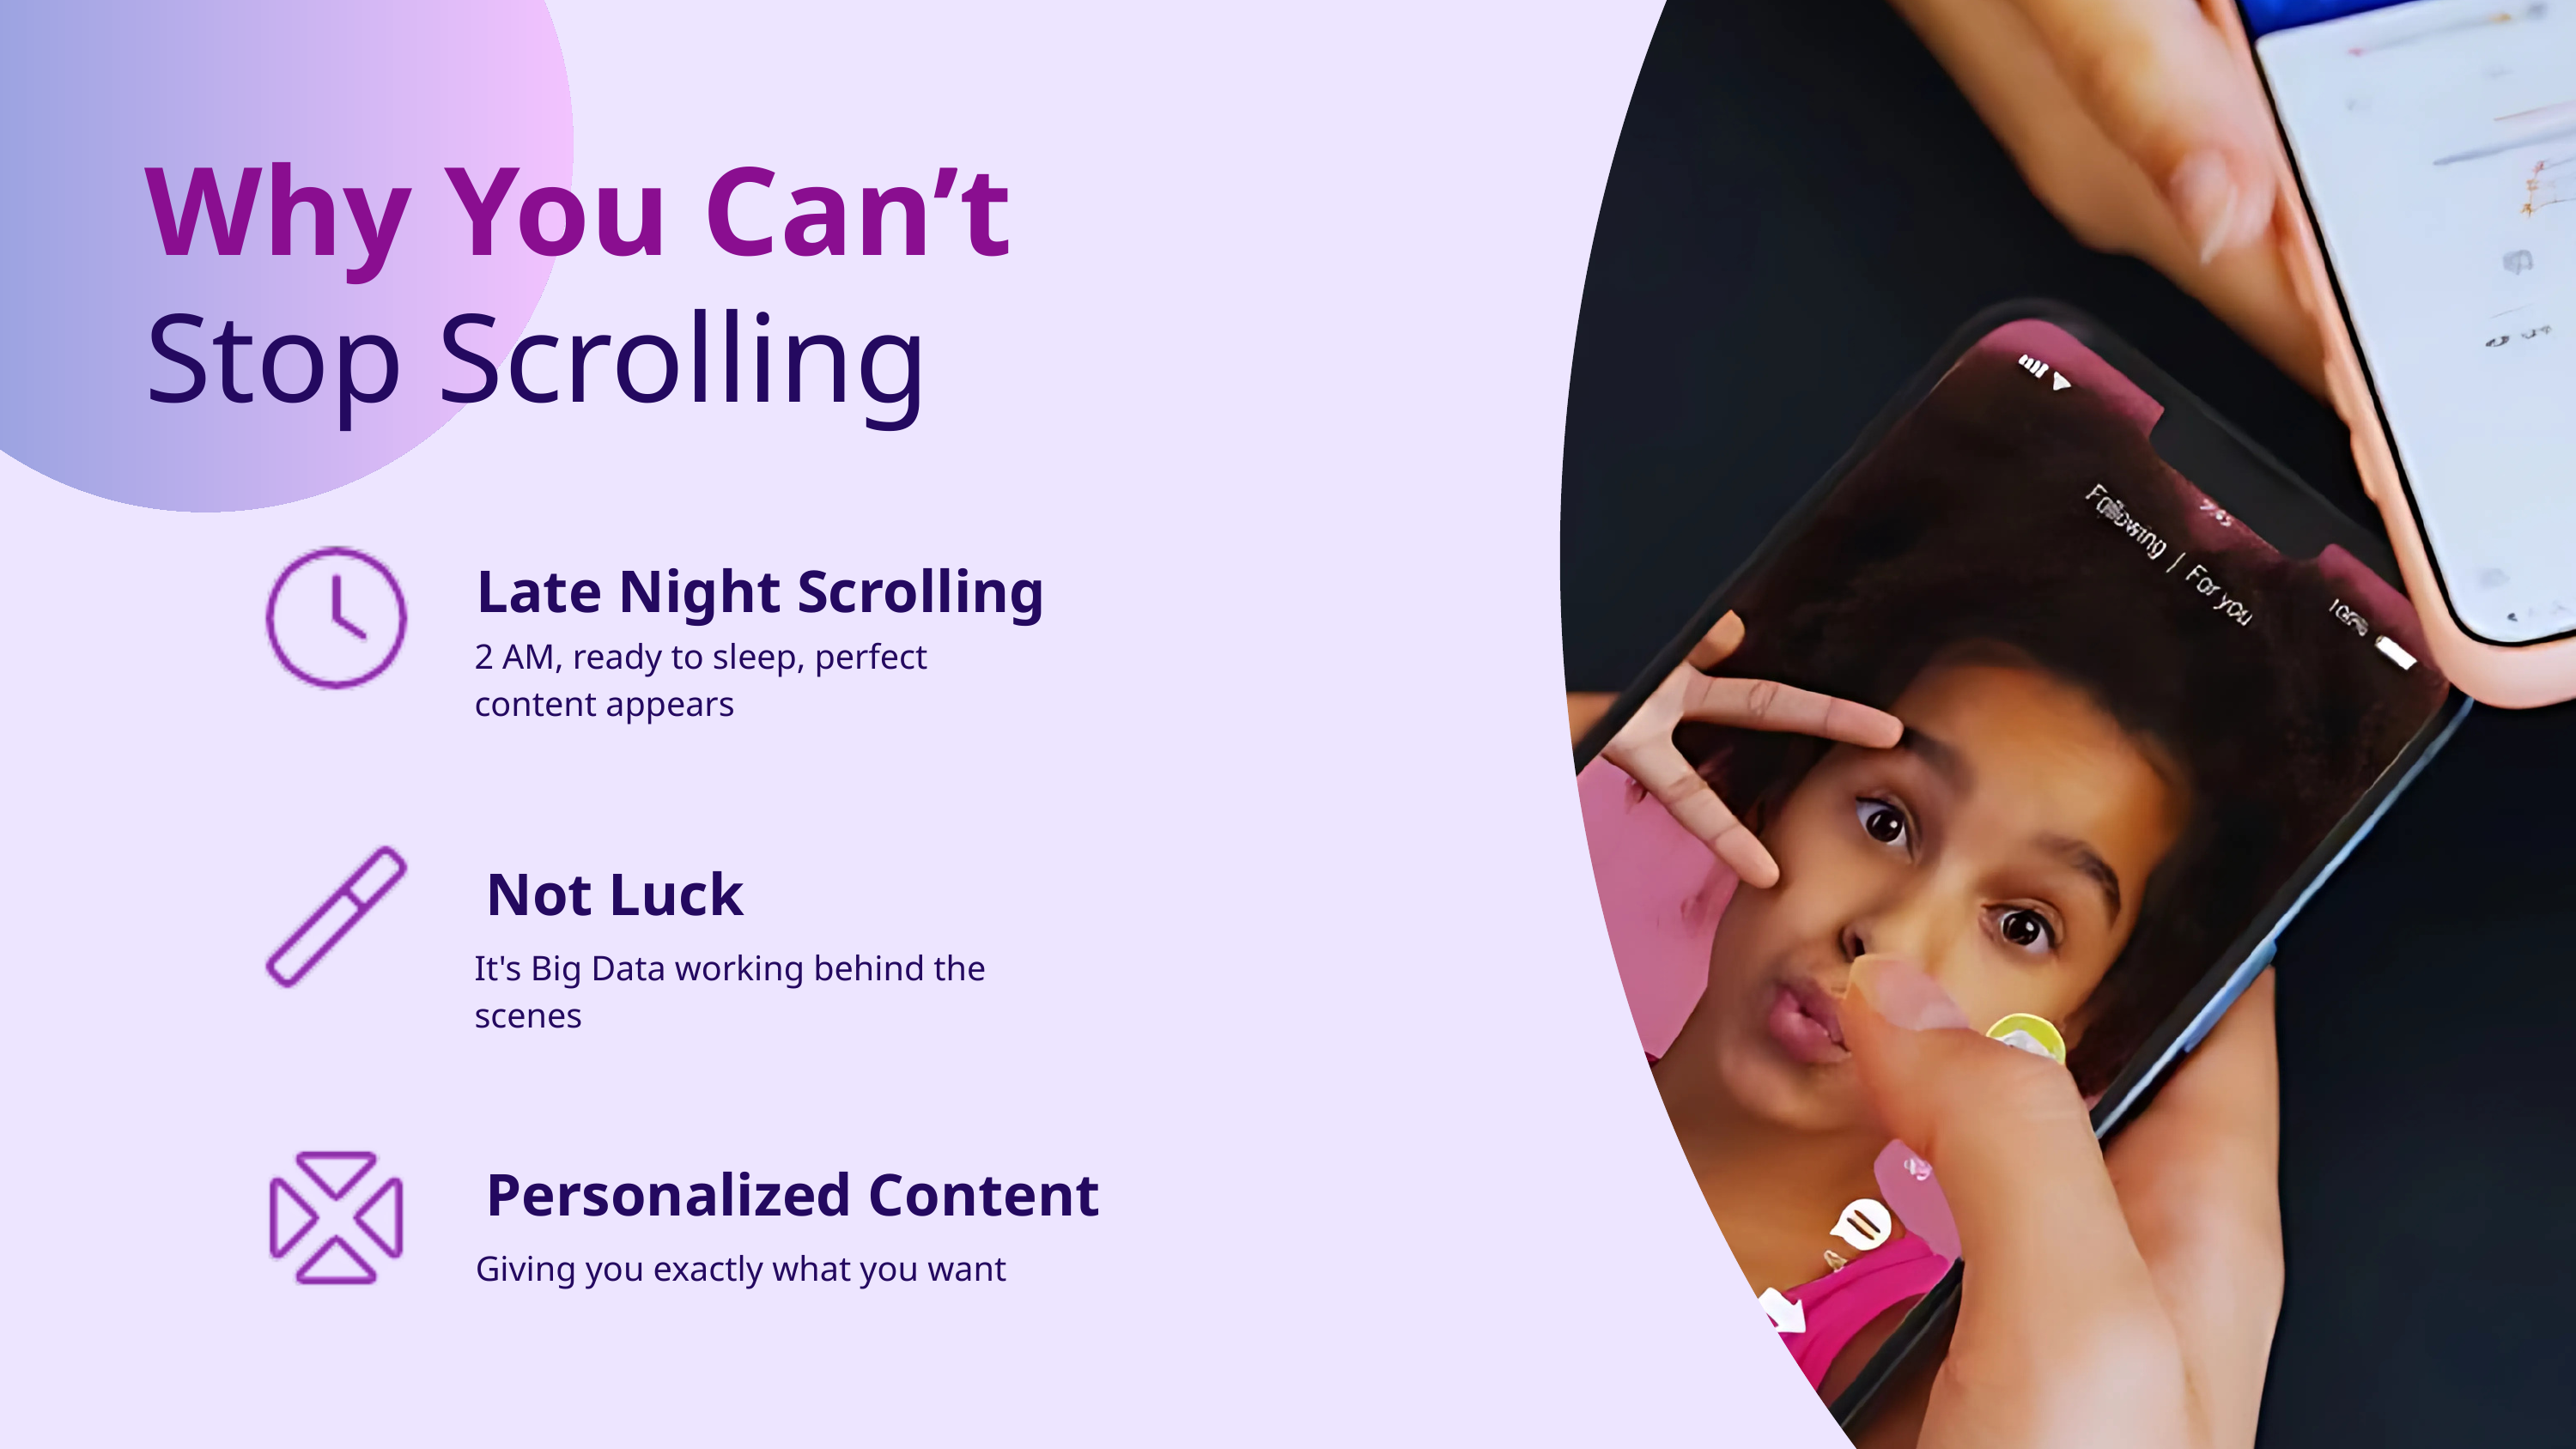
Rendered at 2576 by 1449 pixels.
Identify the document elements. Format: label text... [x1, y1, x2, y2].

text_box Late Night Scrolling [416, 543, 1107, 624]
text_box Personalized Content [485, 1147, 1130, 1228]
text_box [187, 761, 453, 1075]
text_box Not Luck [485, 846, 1040, 940]
text_box [187, 519, 453, 761]
text_box Giving you exactly what you want [475, 1240, 1050, 1288]
text_box [187, 1075, 470, 1369]
text_box 2 AM, ready to sleep, perfect content appears [474, 628, 1049, 724]
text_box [0, 0, 574, 512]
text_box Stop Scrolling [577, 328, 1175, 427]
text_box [1559, 0, 2576, 1449]
text_box It's Big Data working behind the scenes [474, 940, 1049, 1035]
text_box Why You Can’t [577, 182, 1353, 281]
